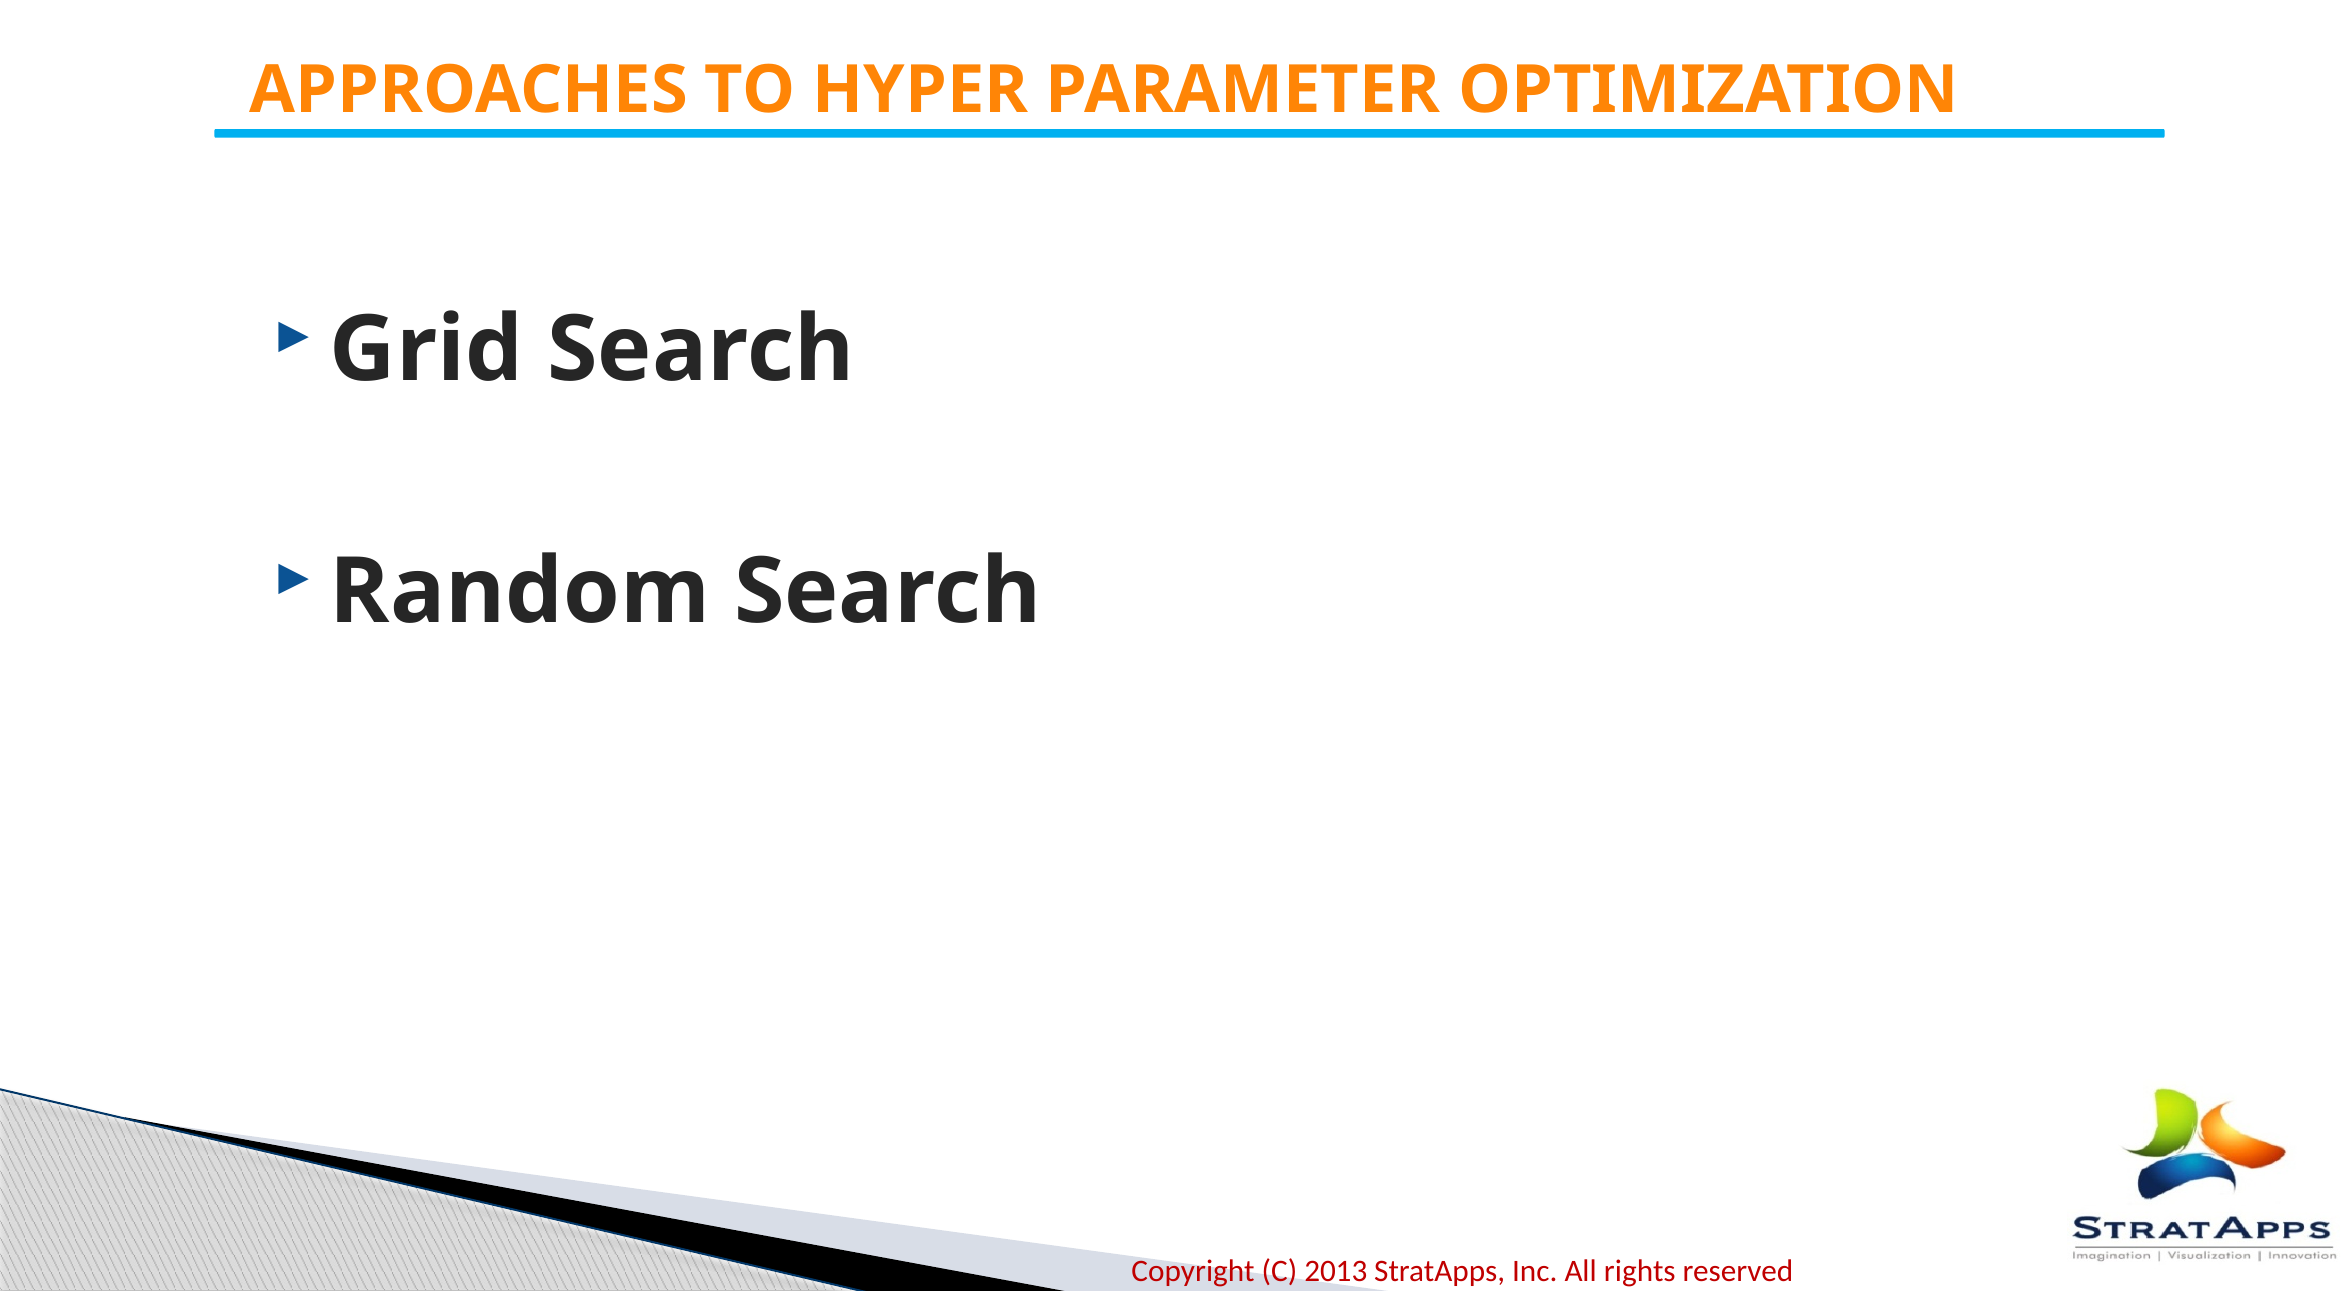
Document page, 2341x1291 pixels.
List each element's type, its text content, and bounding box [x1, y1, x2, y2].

picture [2067, 1060, 2341, 1291]
title APPROACHES TO HYPER PARAMETER OPTIMIZATION [229, 51, 2107, 121]
list Grid Search Random Search [229, 278, 2107, 977]
